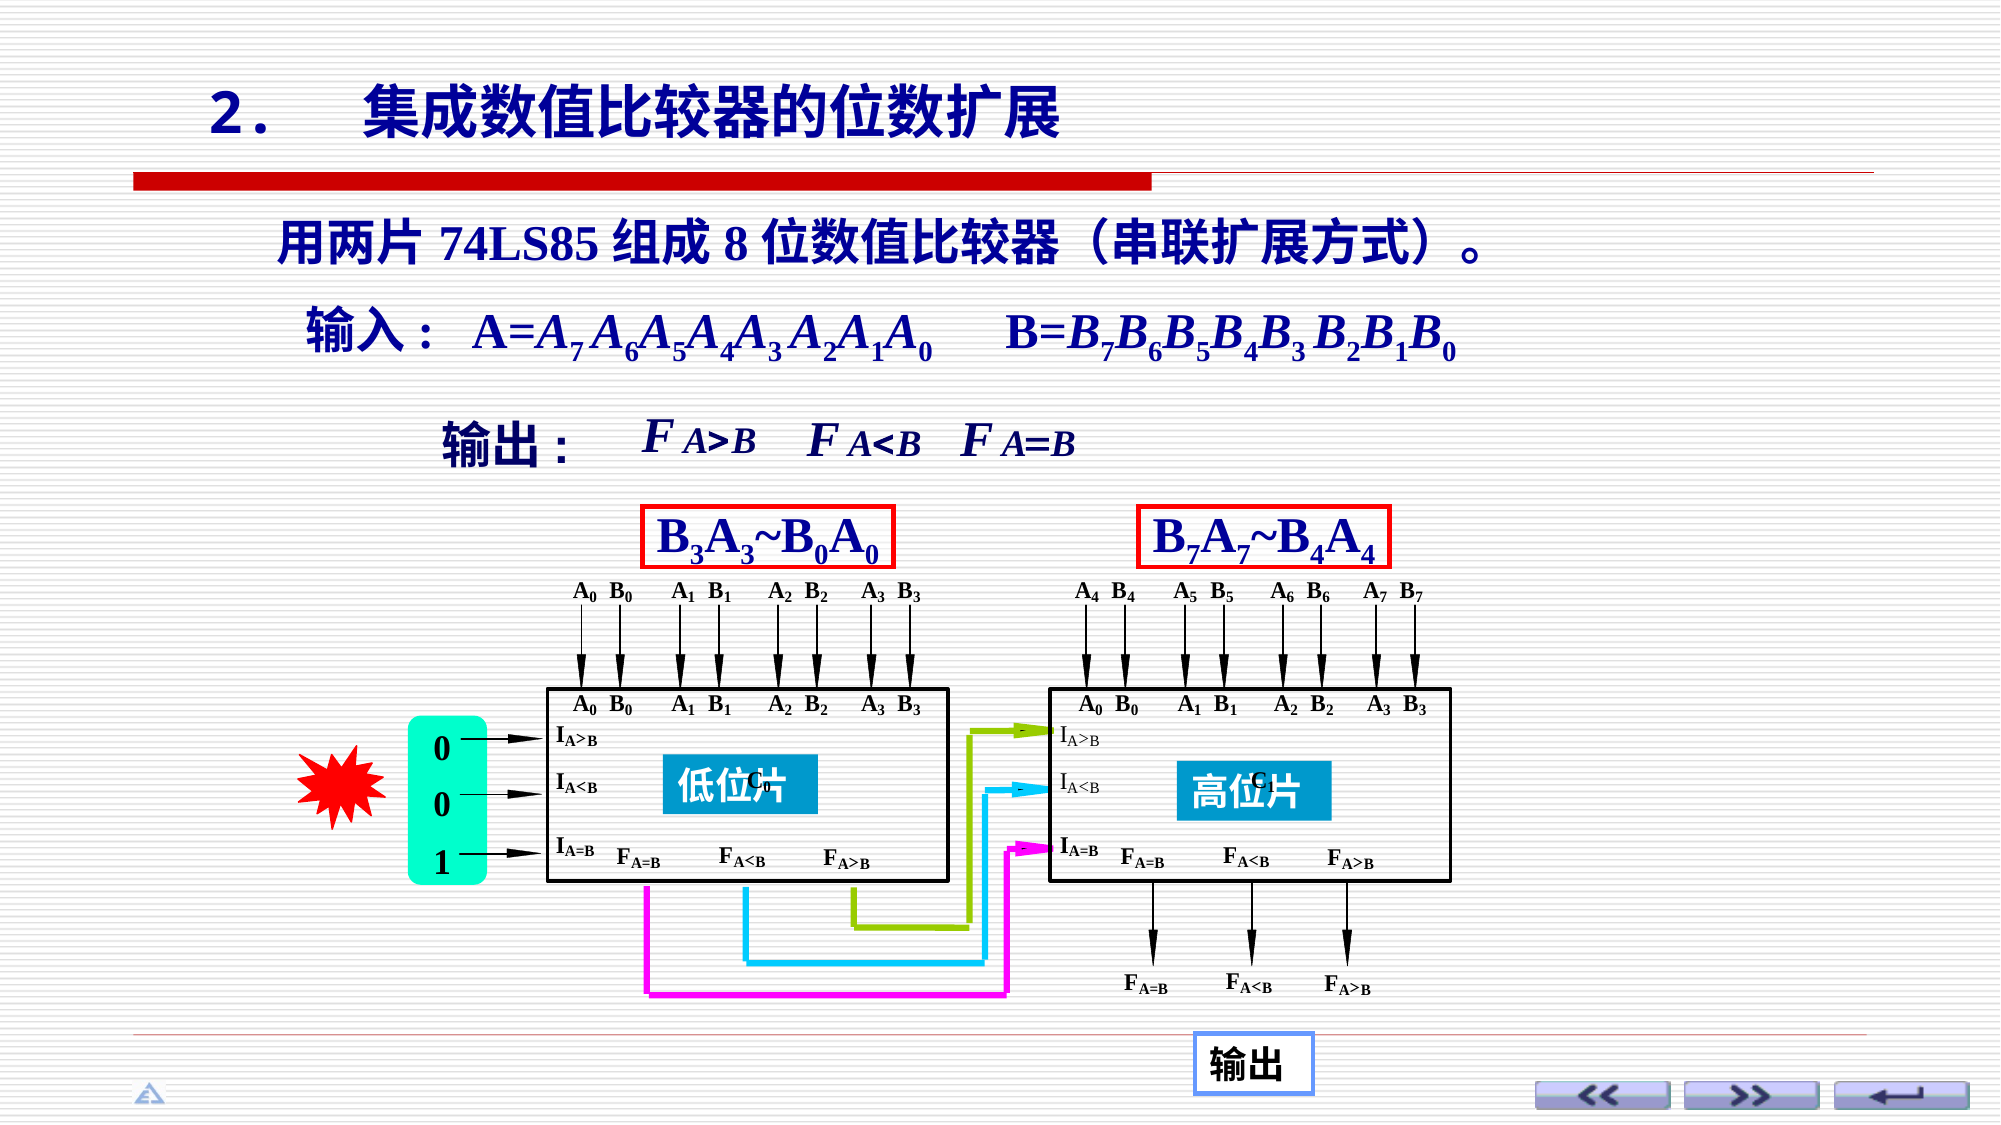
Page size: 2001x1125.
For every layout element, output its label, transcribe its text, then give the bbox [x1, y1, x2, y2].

text_box 2. 集成数值比较器的位数扩展 [193, 67, 1077, 153]
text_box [426, 402, 1101, 488]
picture [0, 0, 2001, 1125]
text_box 输入: A=A7 A6A5A4A3 A2A1A0 B=B7B6B5B4B3 B2B1B0 [290, 291, 1533, 375]
text_box [297, 745, 386, 830]
text_box 用两片74LS85组成8位数值比较器（串联扩展方式）。 [261, 202, 1526, 278]
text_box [402, 506, 1455, 1095]
